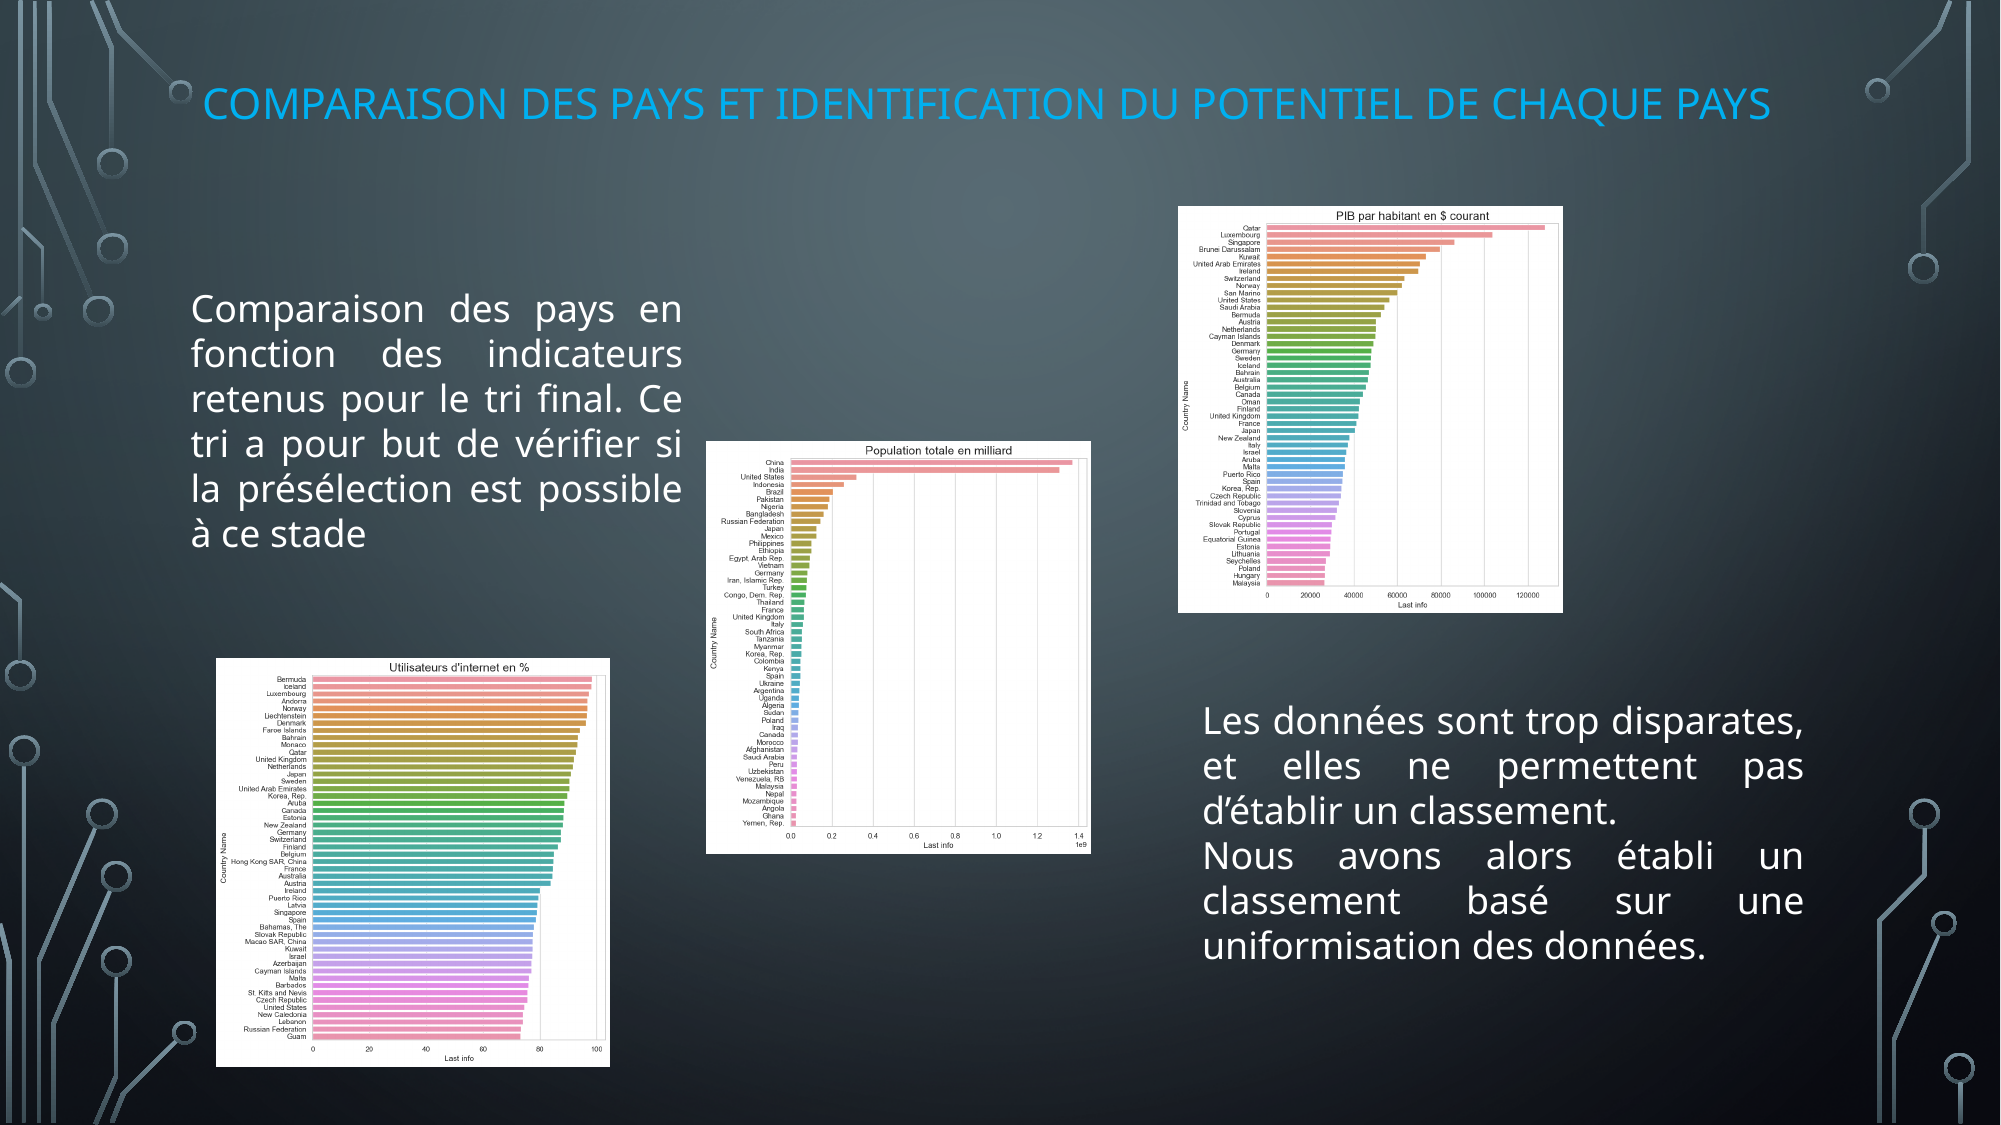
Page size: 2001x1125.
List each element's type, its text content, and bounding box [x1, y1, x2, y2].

picture [1178, 206, 1563, 614]
picture [706, 440, 1092, 854]
title Comparaison des pays et identification du potentiel de chaque pays [187, 51, 1813, 160]
text_box Comparaison des pays en fonction des indicateurs retenus pour le tri final. Ce tri a pour but de vérifier si la présélection est possible à ce stade [175, 277, 699, 563]
picture [216, 658, 611, 1067]
text_box Les données sont trop disparates, et elles ne permettent pas d’établir un classement. Nous avons alors établi un classement basé sur une uniformisation des données. [1187, 689, 1820, 975]
